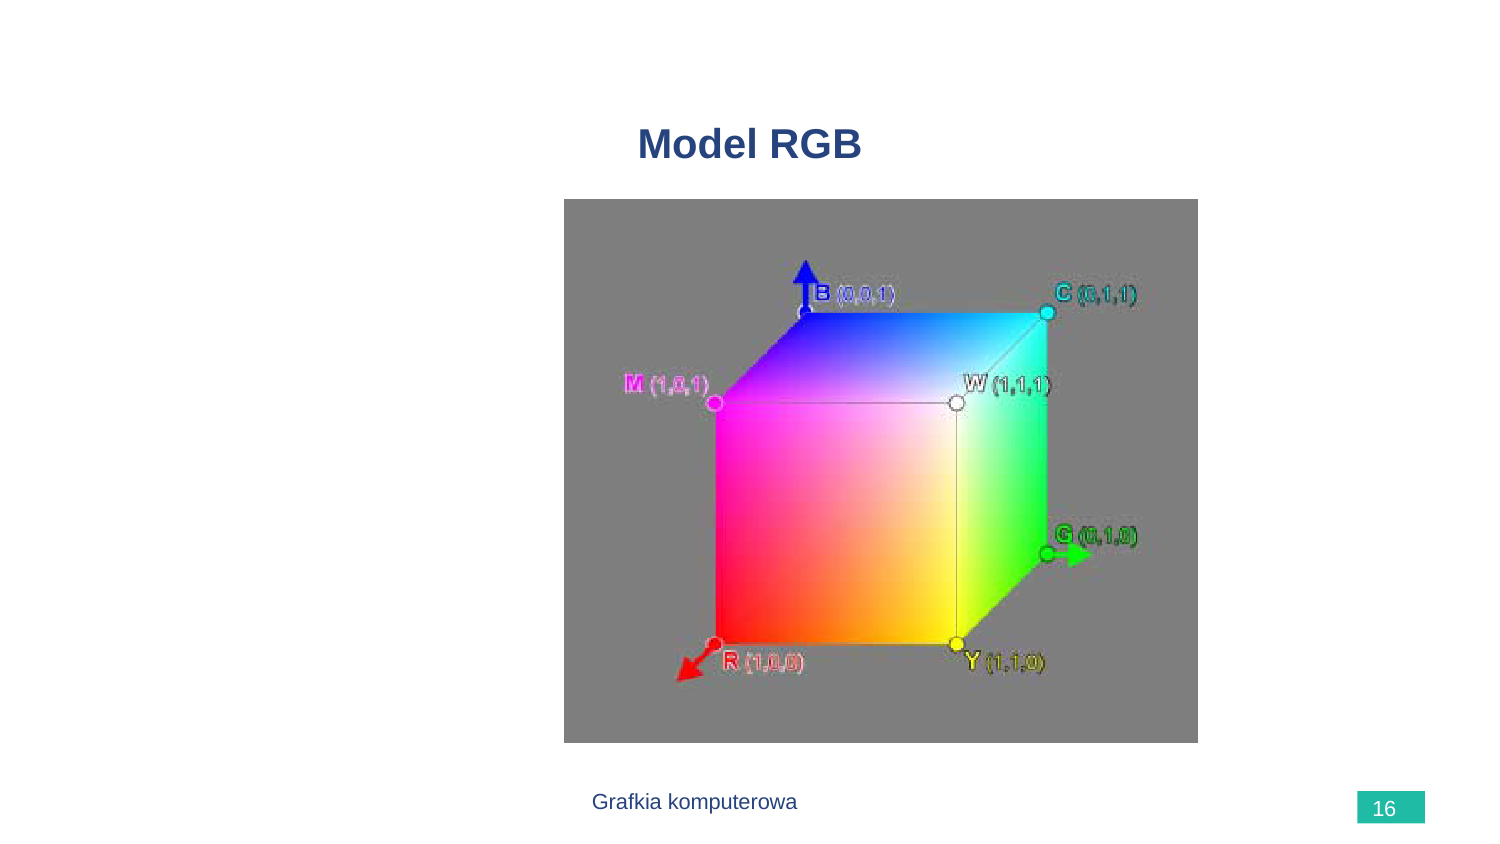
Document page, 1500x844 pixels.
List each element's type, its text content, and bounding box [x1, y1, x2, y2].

title Model RGB [75, 33, 1425, 175]
slide_number 16 [1357, 791, 1425, 824]
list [560, 196, 1202, 751]
footer Grafkia komputerowa [275, 782, 1115, 827]
